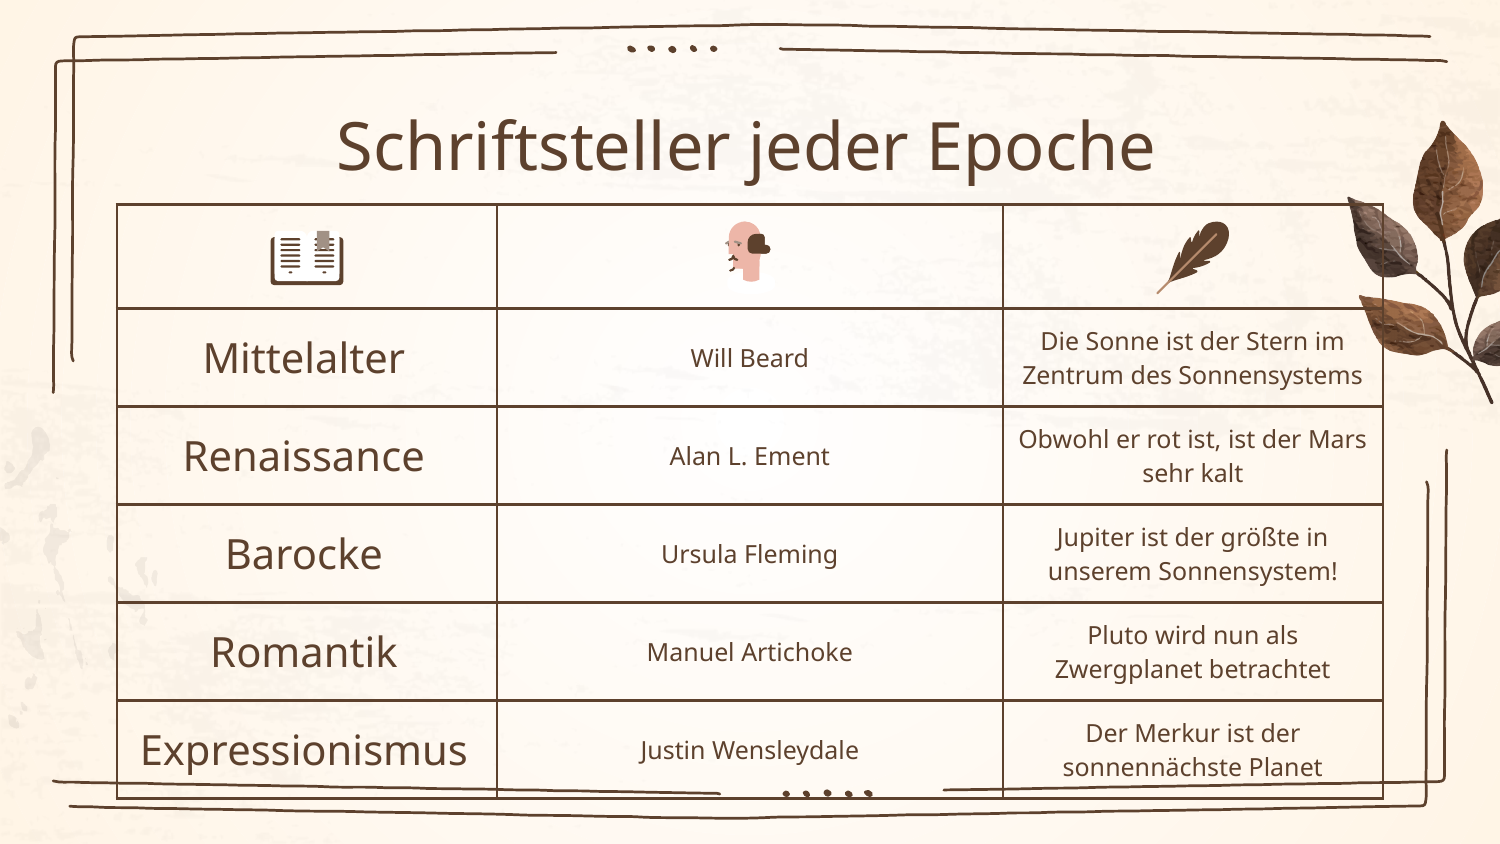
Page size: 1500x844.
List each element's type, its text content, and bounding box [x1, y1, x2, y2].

table_cell Justin Wensleydale [498, 702, 1002, 797]
table_cell Barocke [118, 506, 496, 601]
title Schriftsteller jeder Epoche [116, 88, 1383, 203]
table_cell Die Sonne ist der Stern im Zentrum des Sonnensystems [1004, 310, 1382, 405]
table_cell Ursula Fleming [498, 506, 1002, 601]
table_cell Mittelalter [118, 310, 496, 405]
table_cell Alan L. Ement [498, 408, 1002, 503]
table_cell Der Merkur ist der sonnennächste Planet [1004, 702, 1382, 797]
picture [0, 0, 1500, 844]
table_cell Will Beard [498, 310, 1002, 405]
table_cell Obwohl er rot ist, ist der Mars sehr kalt [1004, 408, 1382, 503]
table_header [1004, 206, 1382, 307]
table_header [498, 206, 1002, 307]
table_cell Manuel Artichoke [498, 604, 1002, 699]
table_cell Pluto wird nun als Zwergplanet betrachtet [1004, 604, 1382, 699]
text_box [724, 221, 776, 295]
table_header [118, 206, 496, 307]
table_cell Expressionismus [118, 702, 496, 797]
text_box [1156, 221, 1230, 295]
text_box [270, 230, 344, 286]
table_cell Jupiter ist der größte in unserem Sonnensystem! [1004, 506, 1382, 601]
table_cell Renaissance [118, 408, 496, 503]
table_cell Romantik [118, 604, 496, 699]
